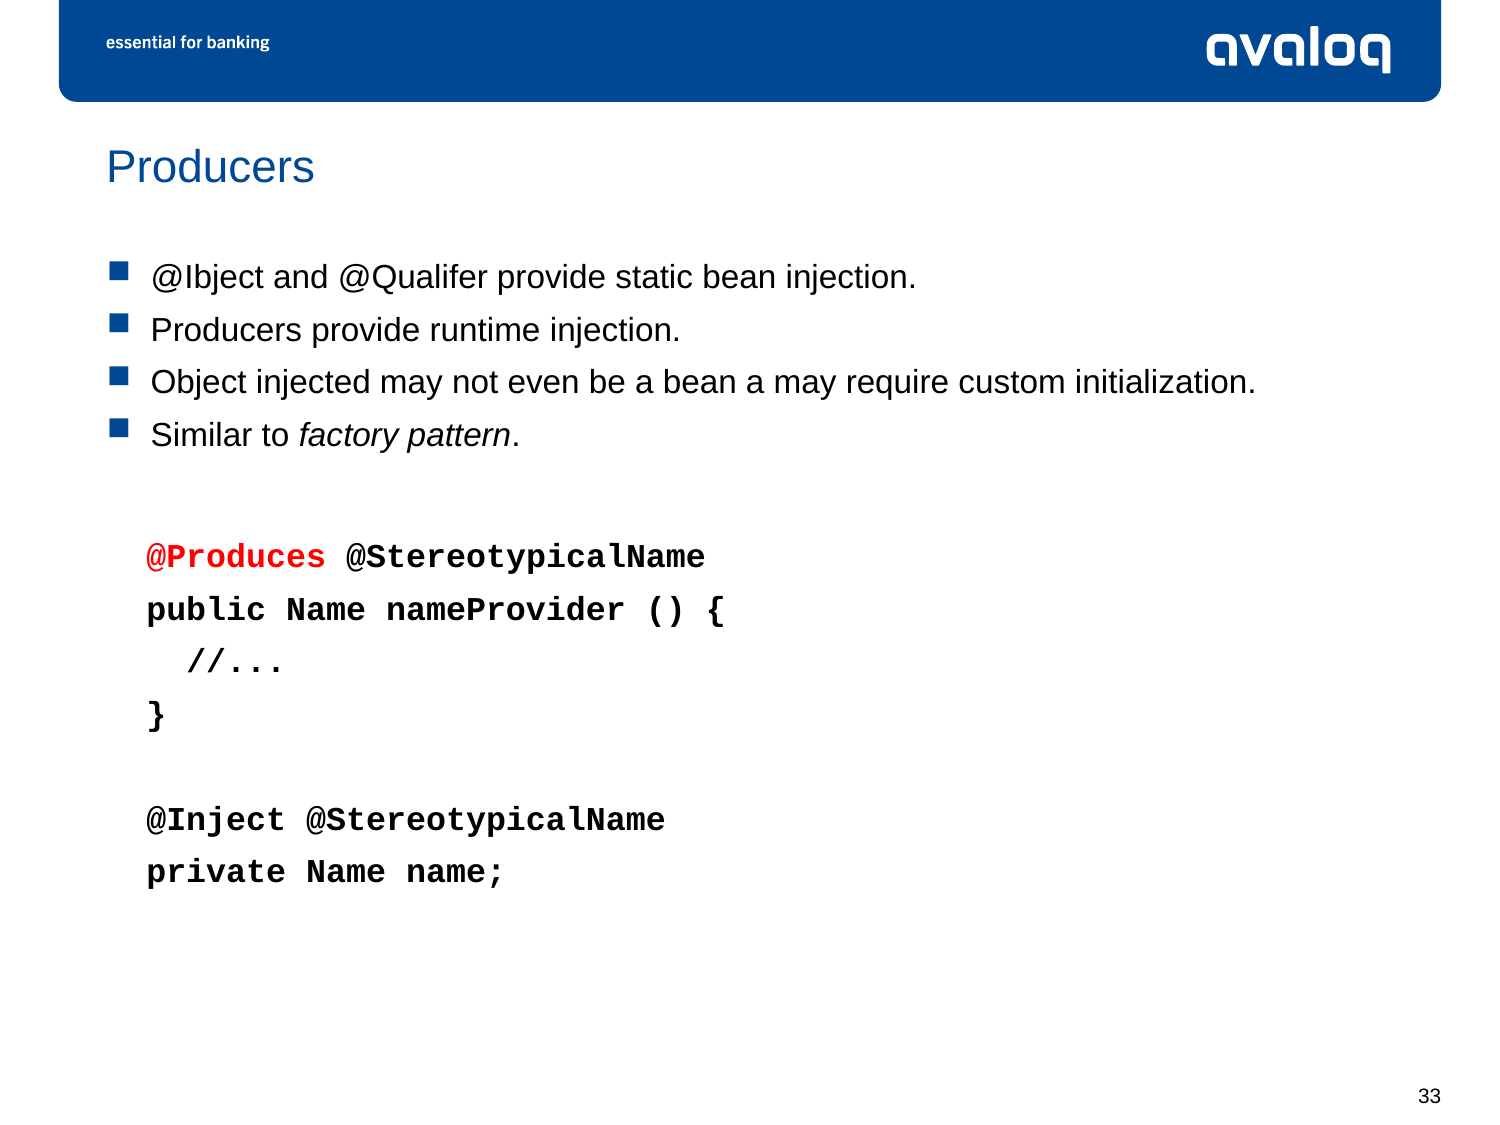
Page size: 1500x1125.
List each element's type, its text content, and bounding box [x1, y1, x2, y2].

list @Ibject and @Qualifer provide static bean injection. Producers provide runtime injection. Object injected may not even be a bean a may require custom initialization. Similar to factory pattern. @Produces @StereotypicalName public Name nameProvider () { //... } @Inject @StereotypicalName private Name name; [105, 255, 1394, 1042]
slide_number 33 [1200, 1082, 1442, 1112]
title Producers [105, 142, 1394, 215]
